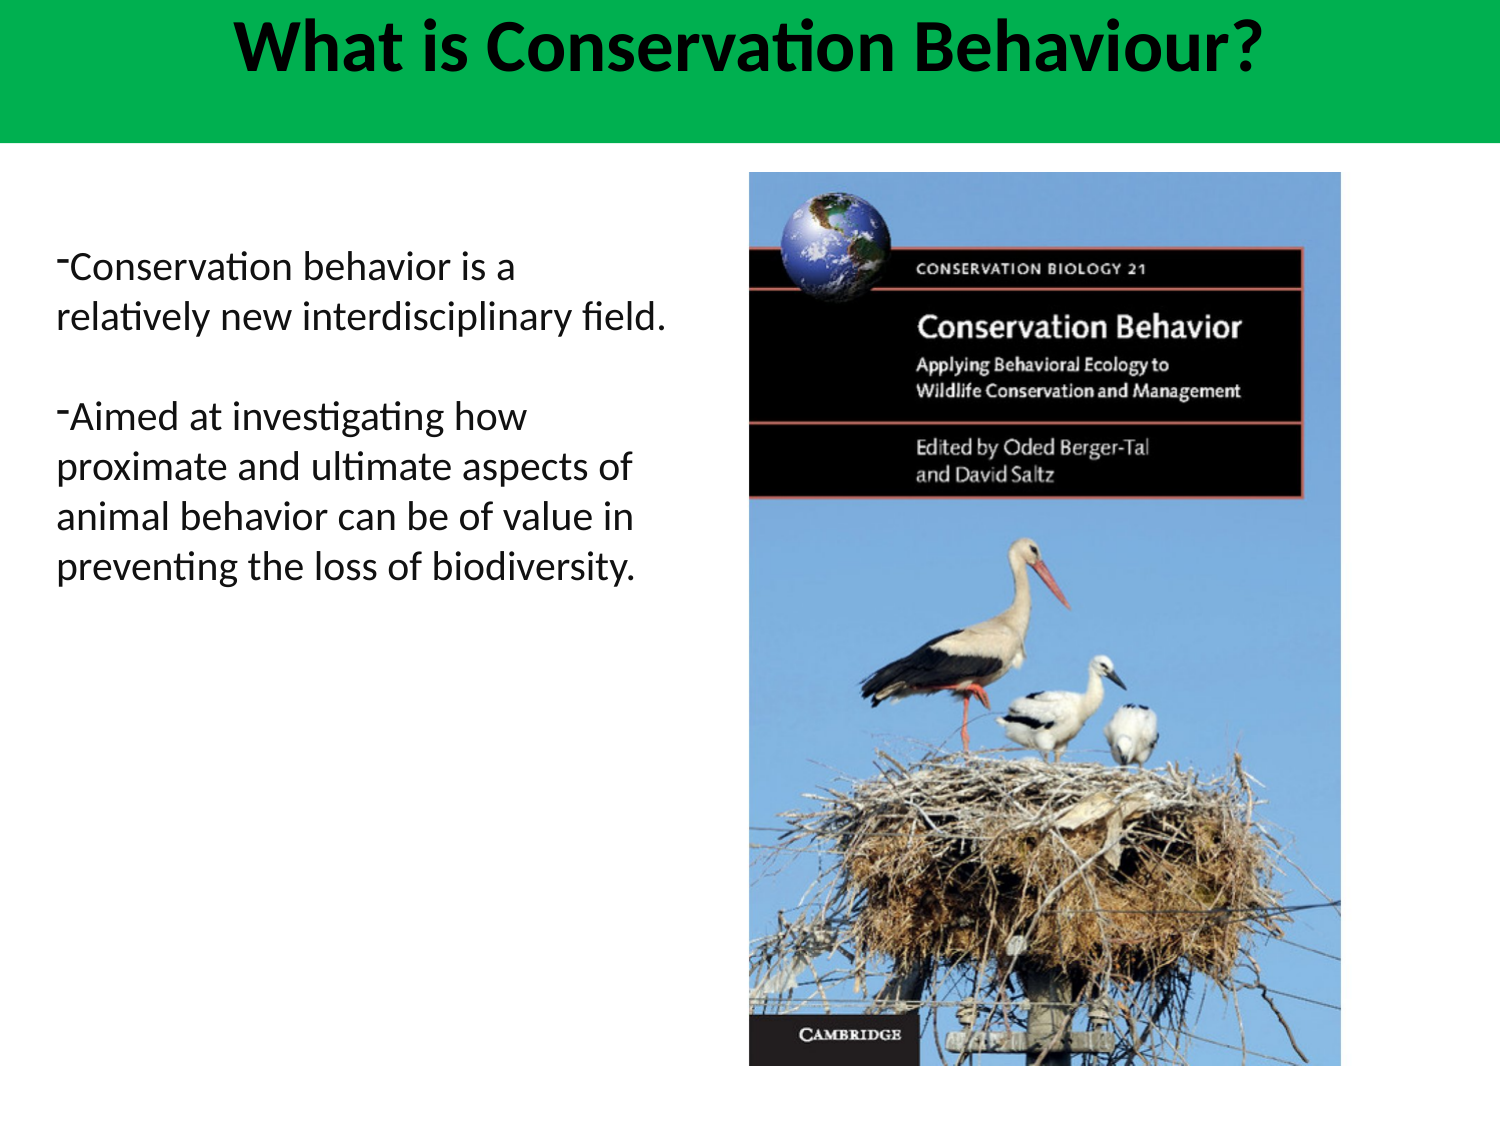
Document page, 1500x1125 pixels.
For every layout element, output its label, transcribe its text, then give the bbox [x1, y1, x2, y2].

picture [714, 172, 1376, 1067]
text_box Conservation behavior is a relatively new interdisciplinary field. Aimed at investigating how proximate and ultimate aspects of animal behavior can be of value in preventing the loss of biodiversity. [41, 231, 691, 747]
title What is Conservation Behaviour? [0, 0, 1500, 144]
